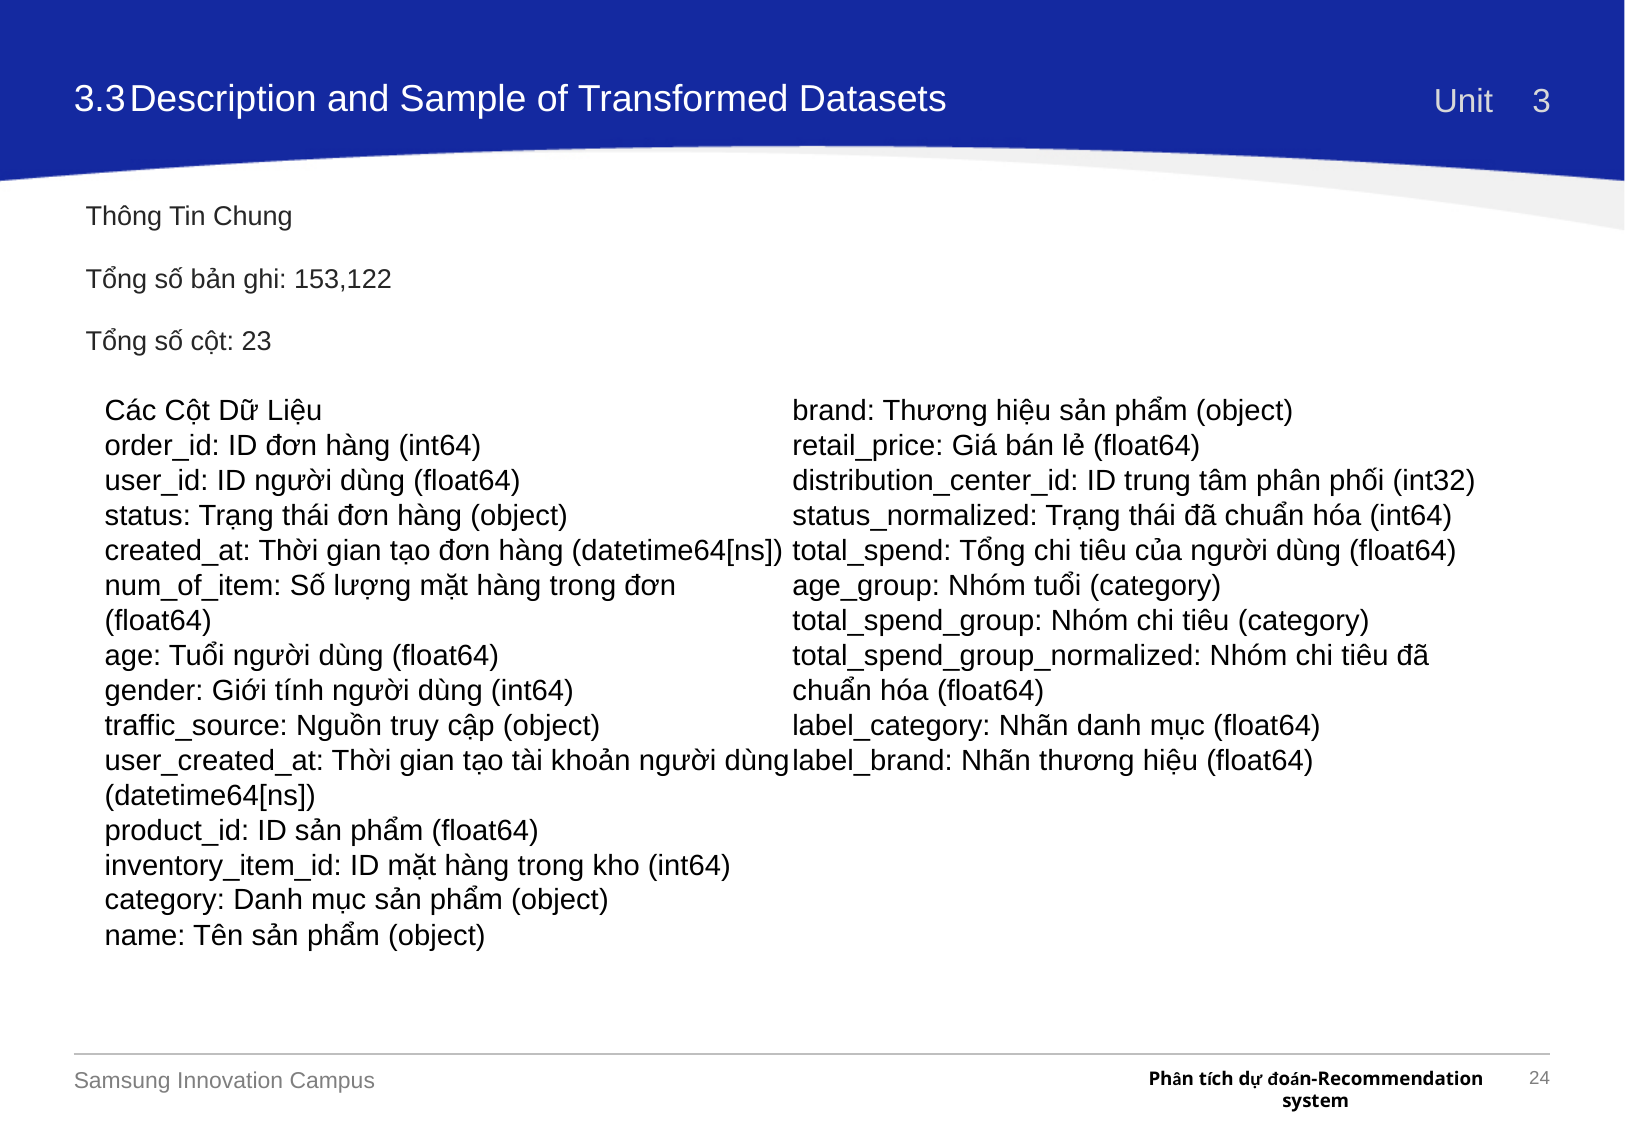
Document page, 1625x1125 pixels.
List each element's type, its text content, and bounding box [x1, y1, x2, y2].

list Thông Tin Chung Tổng số bản ghi: 153,122 Tổng số cột: 23 [85, 189, 709, 307]
list Description and Sample of Transformed Datasets [129, 73, 1252, 376]
text_box Các Cột Dữ Liệu order_id: ID đơn hàng (int64) user_id: ID người dùng (float64) status: Trạng thái đơn hàng (object) created_at: Thời gian tạo đơn hàng (datetime64[ns]) num_of_item: Số lượng mặt hàng trong đơn (float64) age: Tuổi người dùng (float64) gender: Giới tính người dùng (int64) traffic_source: Nguồn truy cập (object) user_created_at: Thời gian tạo tài khoản người dùng (datetime64[ns]) product_id: ID sản phẩm (float64) inventory_item_id: ID mặt hàng trong kho (int64) category: Danh mục sản phẩm (object) name: Tên sản phẩm (object) brand: Thương hiệu sản phẩm (object) retail_price: Giá bán lẻ (float64) distribution_center_id: ID trung tâm phân phối (int32) status_normalized: Trạng thái đã chuẩn hóa (int64) total_spend: Tổng chi tiêu của người dùng (float64) age_group: Nhóm tuổi (category) total_spend_group: Nhóm chi tiêu (category) total_spend_group_normalized: Nhóm chi tiêu đã chuẩn hóa (float64) label_category: Nhãn danh mục (float64) label_brand: Nhãn thương hiệu (float64) [89, 376, 1495, 992]
list 3 [1511, 78, 1551, 717]
list Unit [1433, 78, 1511, 717]
picture [0, 0, 1625, 1125]
list 3.3 [73, 73, 127, 712]
